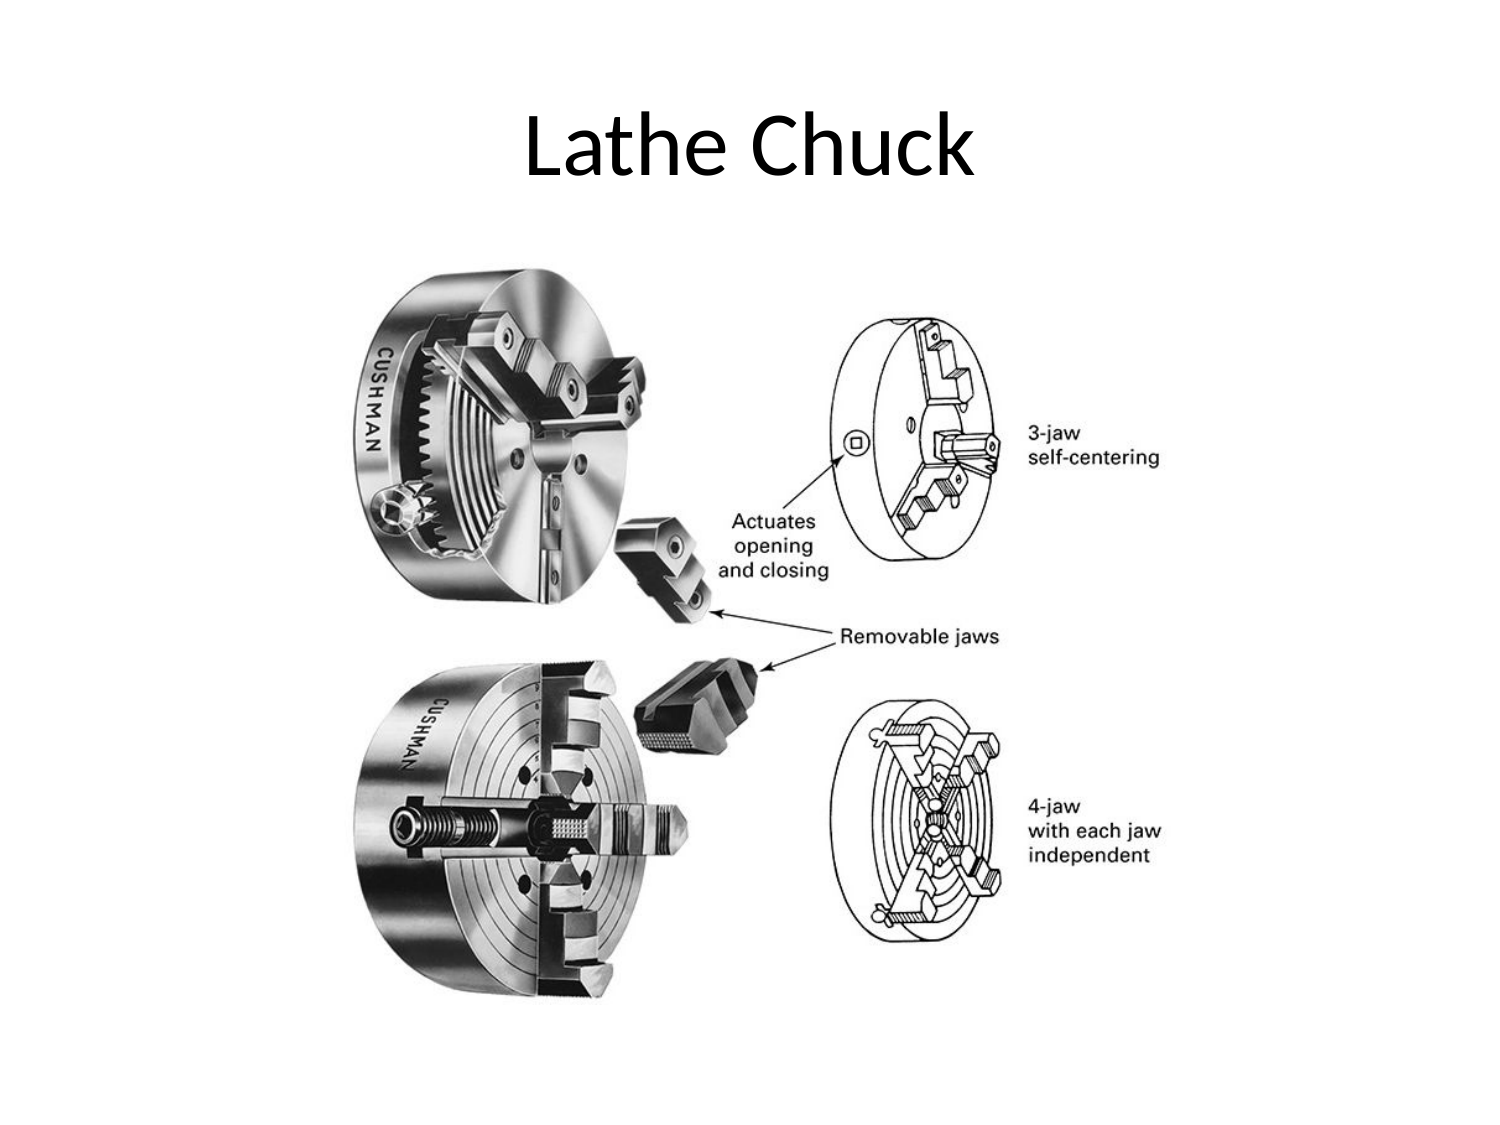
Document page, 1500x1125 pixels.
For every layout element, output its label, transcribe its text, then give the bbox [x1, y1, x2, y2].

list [314, 262, 1186, 1006]
title Lathe Chuck [75, 45, 1425, 233]
